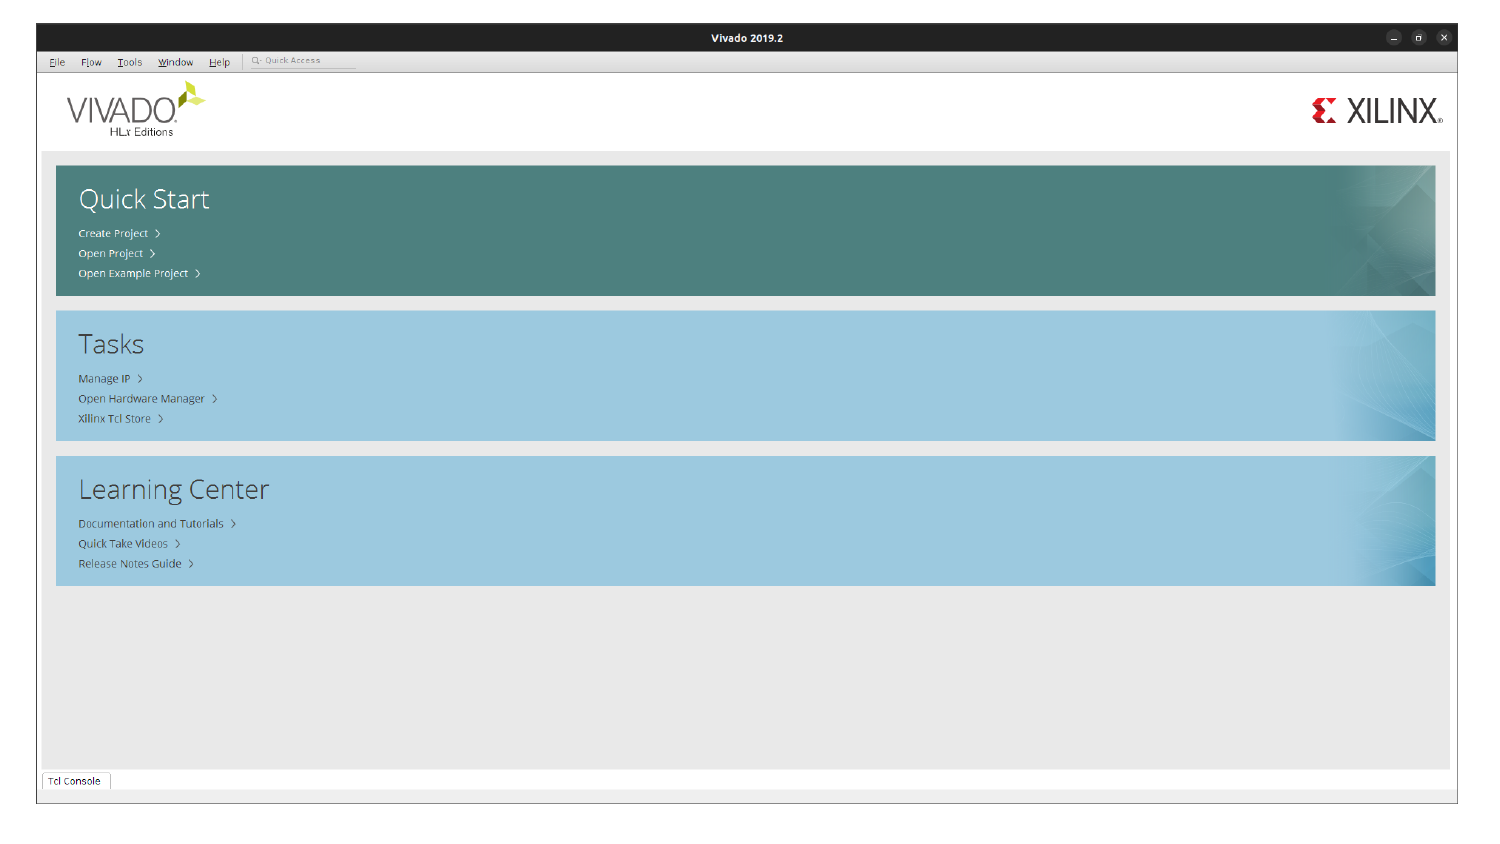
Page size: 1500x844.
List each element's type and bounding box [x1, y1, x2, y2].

picture [36, 23, 1458, 804]
